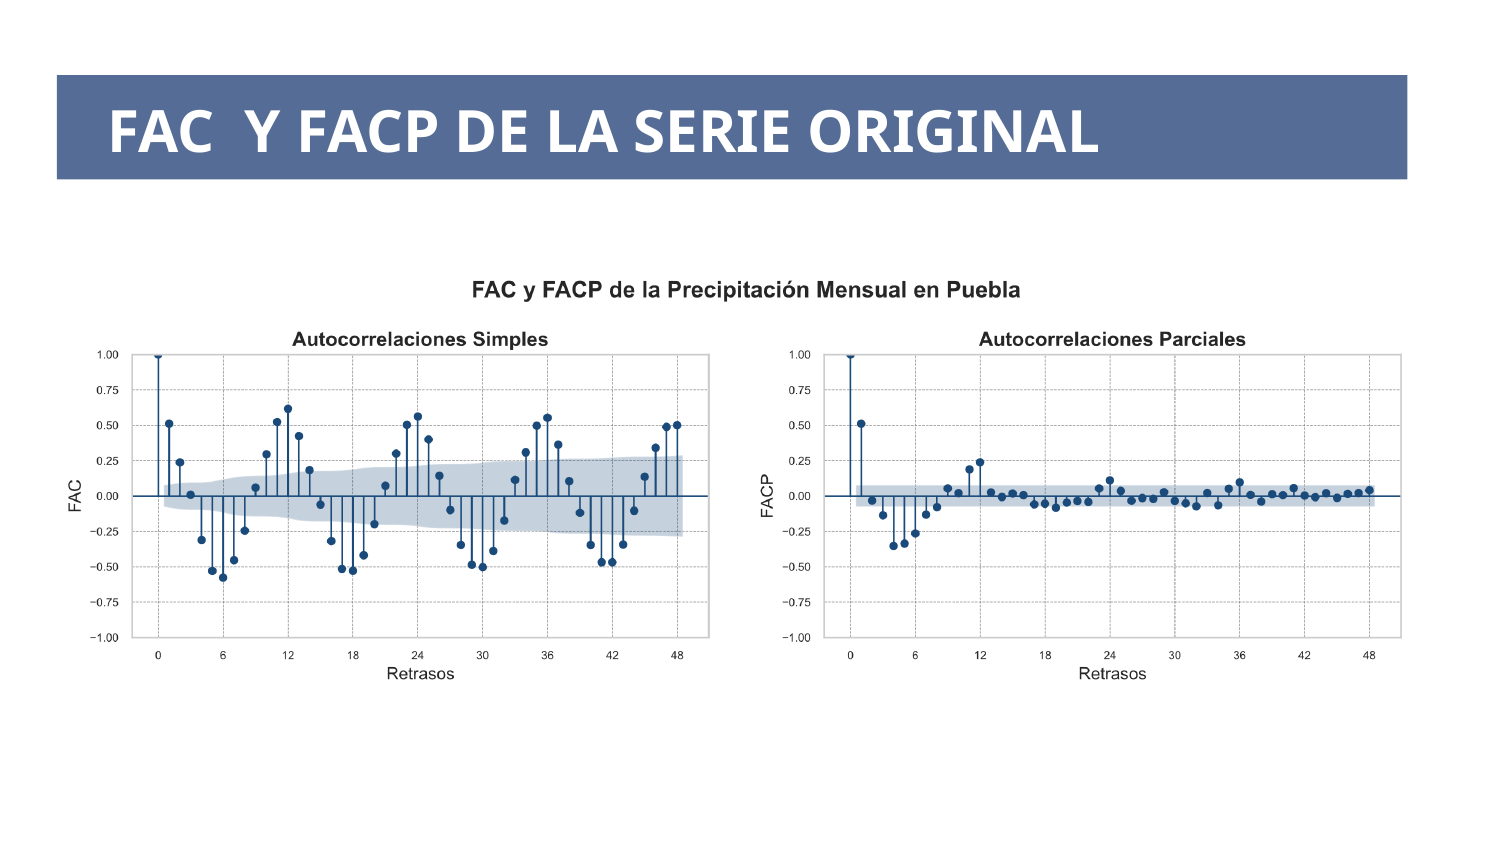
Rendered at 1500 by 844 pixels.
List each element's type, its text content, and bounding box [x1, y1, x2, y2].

title FAC Y FACP DE LA SERIE ORIGINAL [92, 32, 1319, 180]
text_box [1319, 75, 1408, 180]
picture [58, 270, 1411, 693]
text_box [56, 75, 92, 180]
